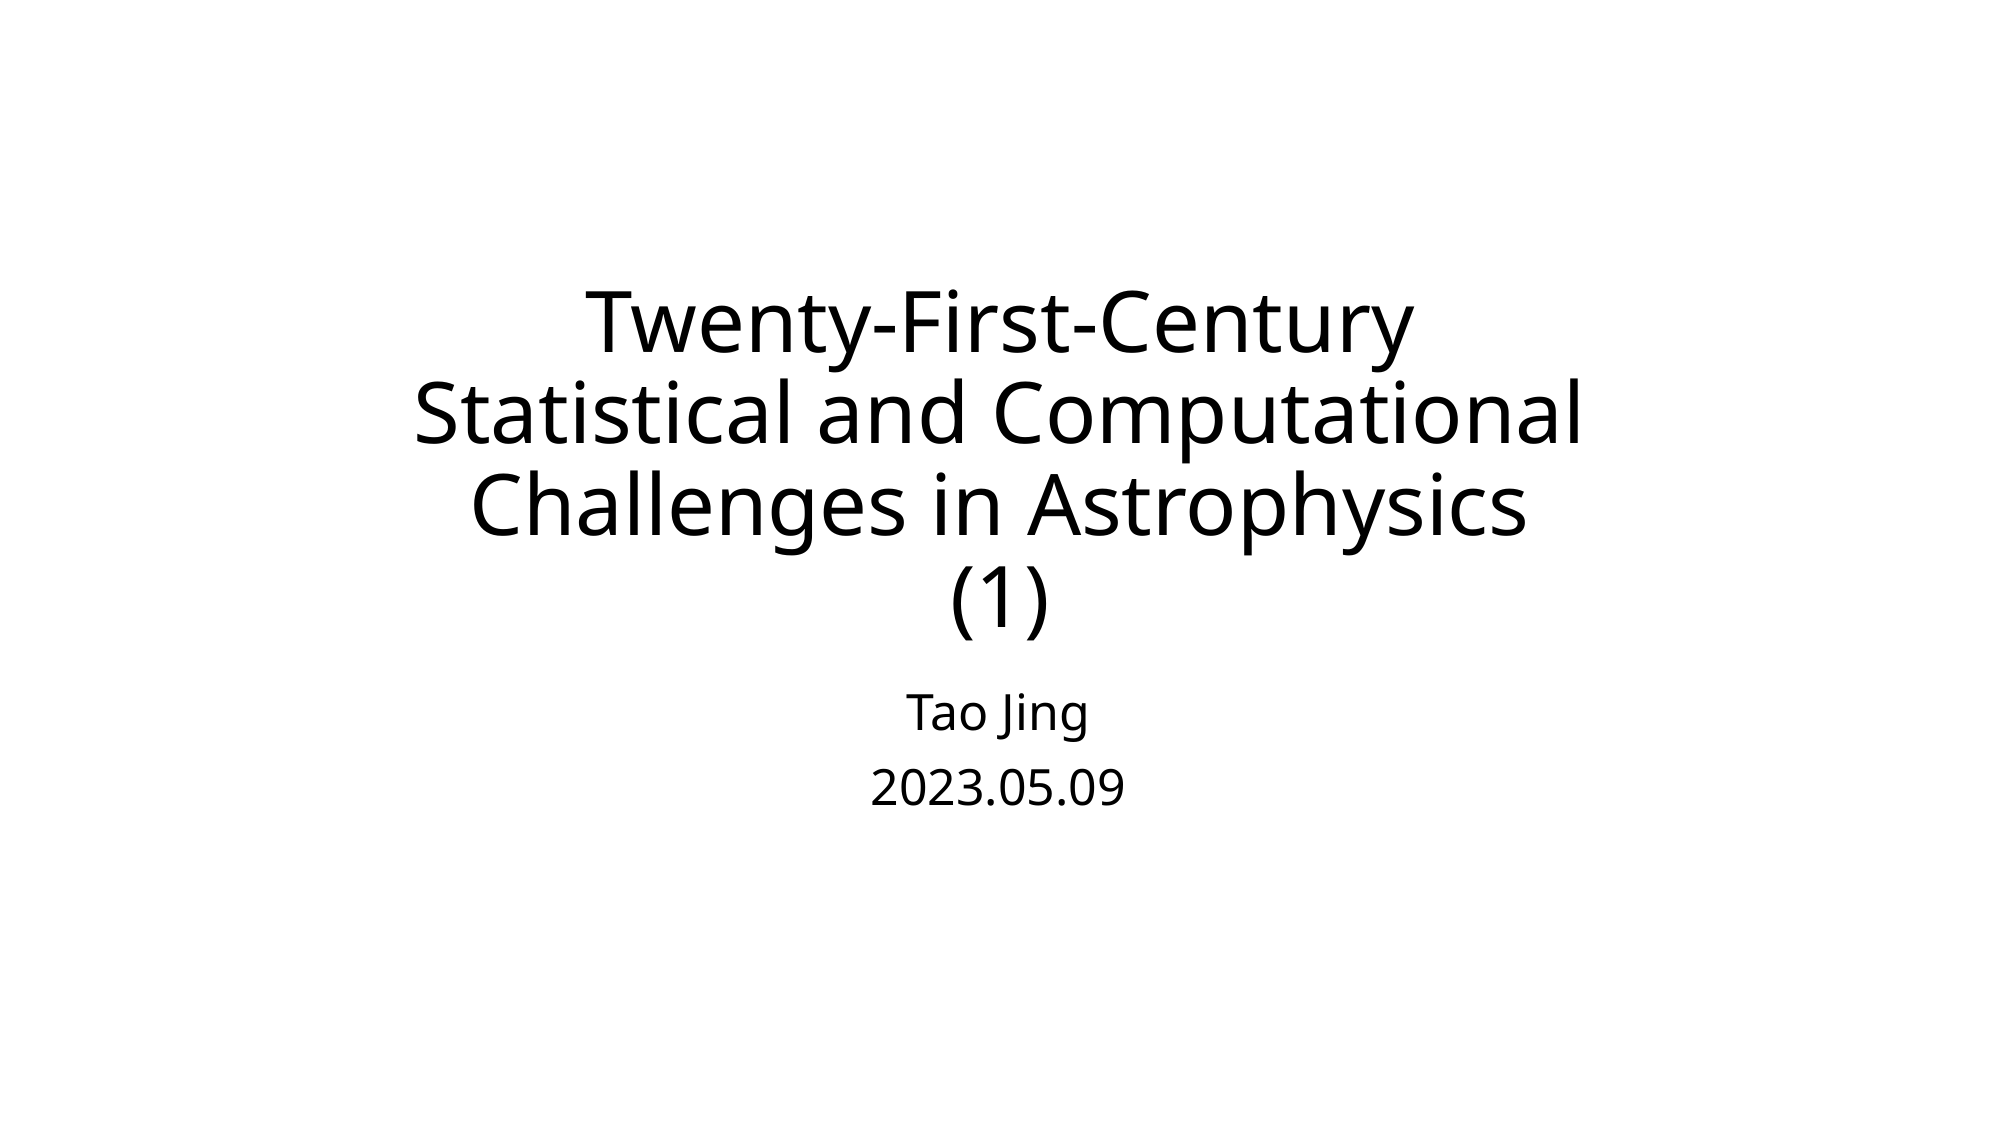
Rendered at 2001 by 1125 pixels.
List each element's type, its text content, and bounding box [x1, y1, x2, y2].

title Twenty-First-Century Statistical and Computational Challenges in Astrophysics (1) [249, 261, 1750, 654]
subtitle Tao Jing 2023.05.09 [248, 680, 1749, 952]
